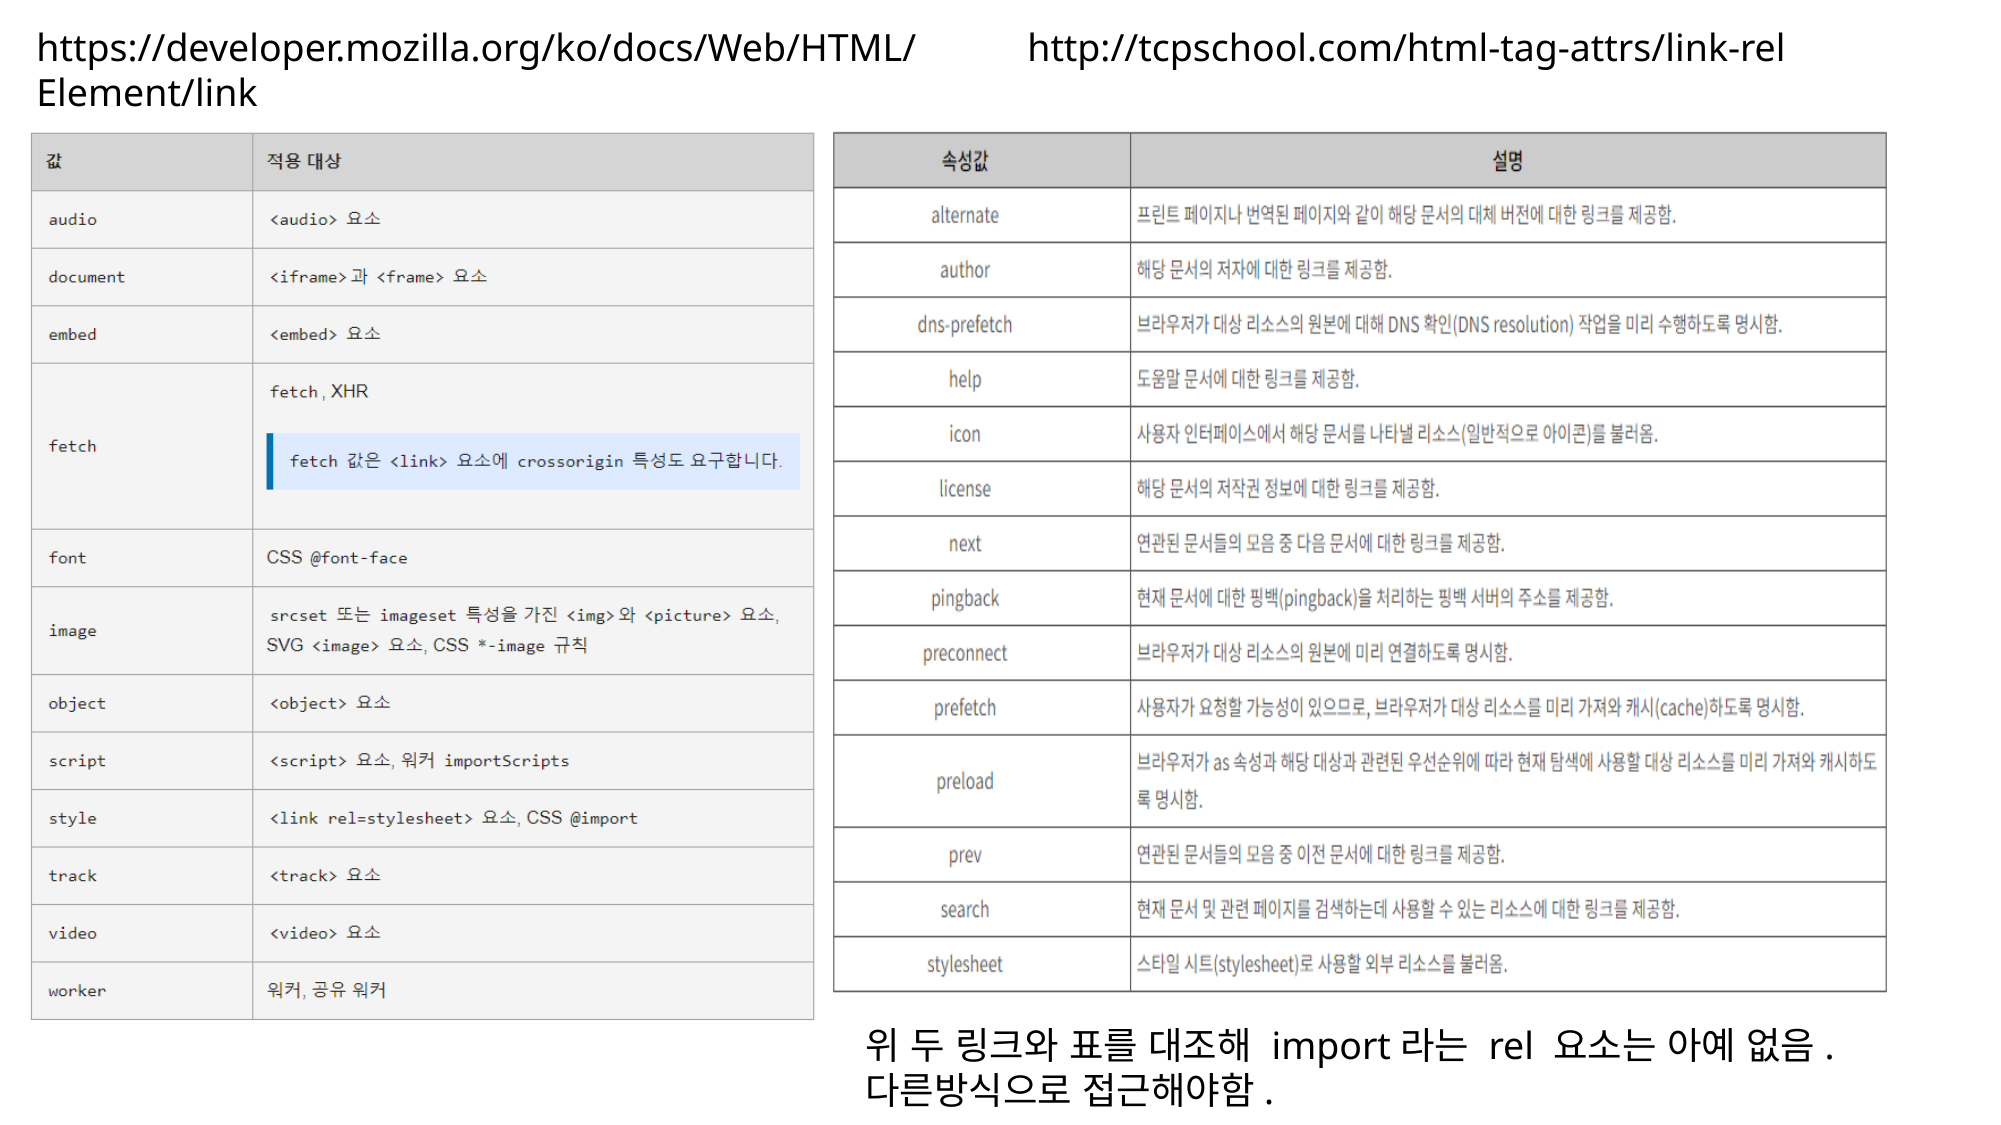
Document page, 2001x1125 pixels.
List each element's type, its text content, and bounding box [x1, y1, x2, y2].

text_box 위 두 링크와 표를 대조해 import라는 rel 요소는 아예 없음. 다른방식으로 접근해야함. [850, 1014, 1959, 1120]
picture [21, 122, 1888, 1032]
text_box https://developer.mozilla.org/ko/docs/Web/HTML/Element/link [21, 16, 1022, 122]
text_box http://tcpschool.com/html-tag-attrs/link-rel [1012, 16, 1801, 77]
